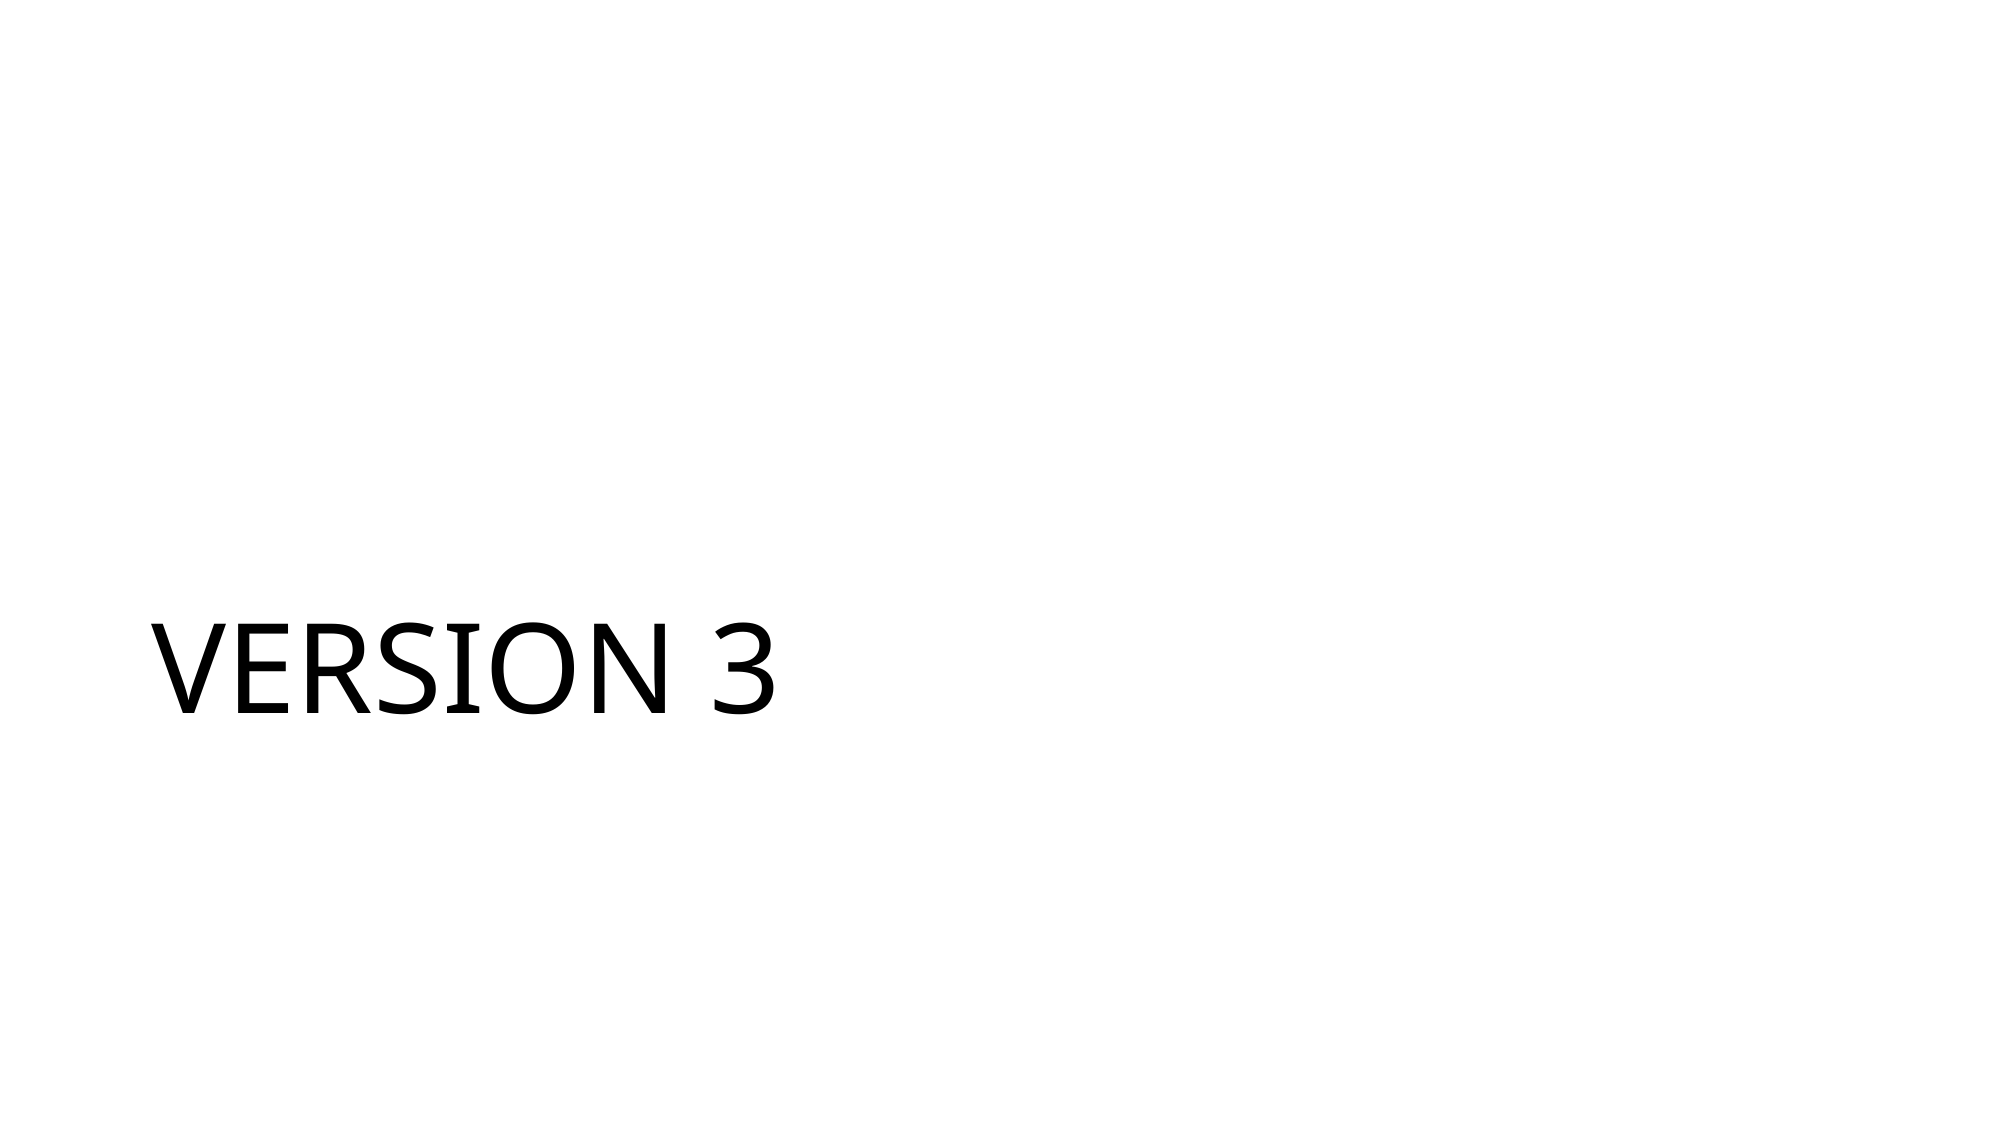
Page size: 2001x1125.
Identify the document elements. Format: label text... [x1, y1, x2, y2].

title VERSION 3 [136, 280, 1862, 749]
